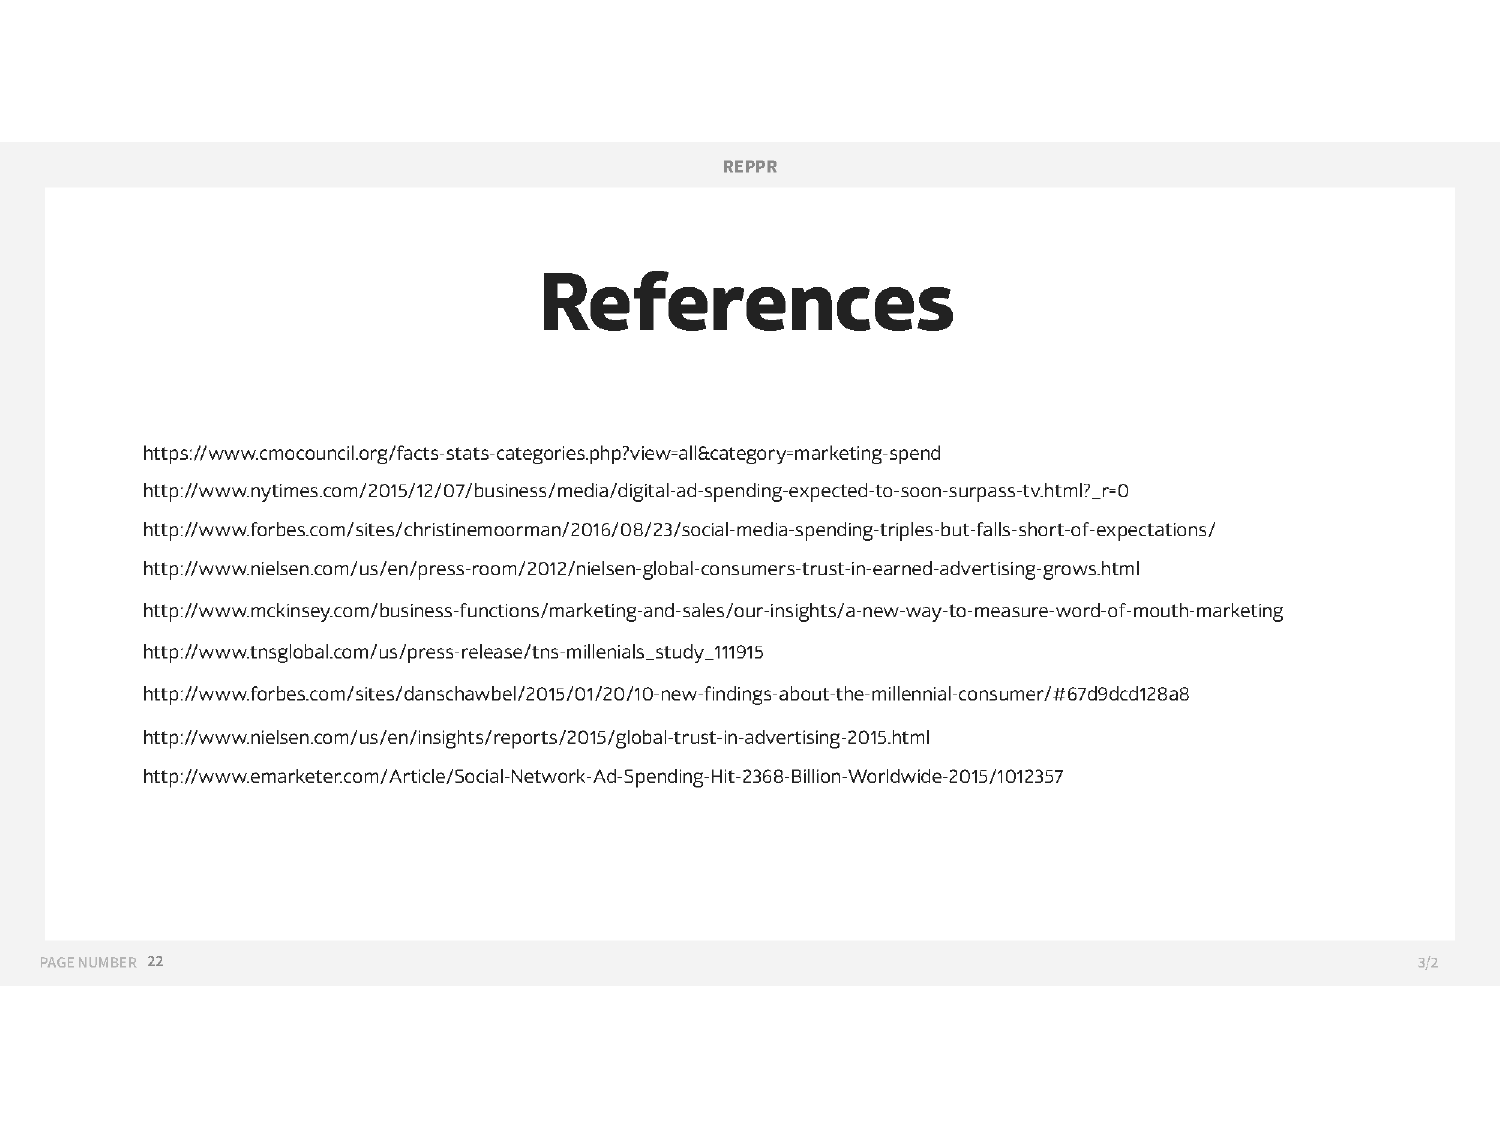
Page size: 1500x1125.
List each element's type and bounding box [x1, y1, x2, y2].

picture [0, 141, 1500, 987]
